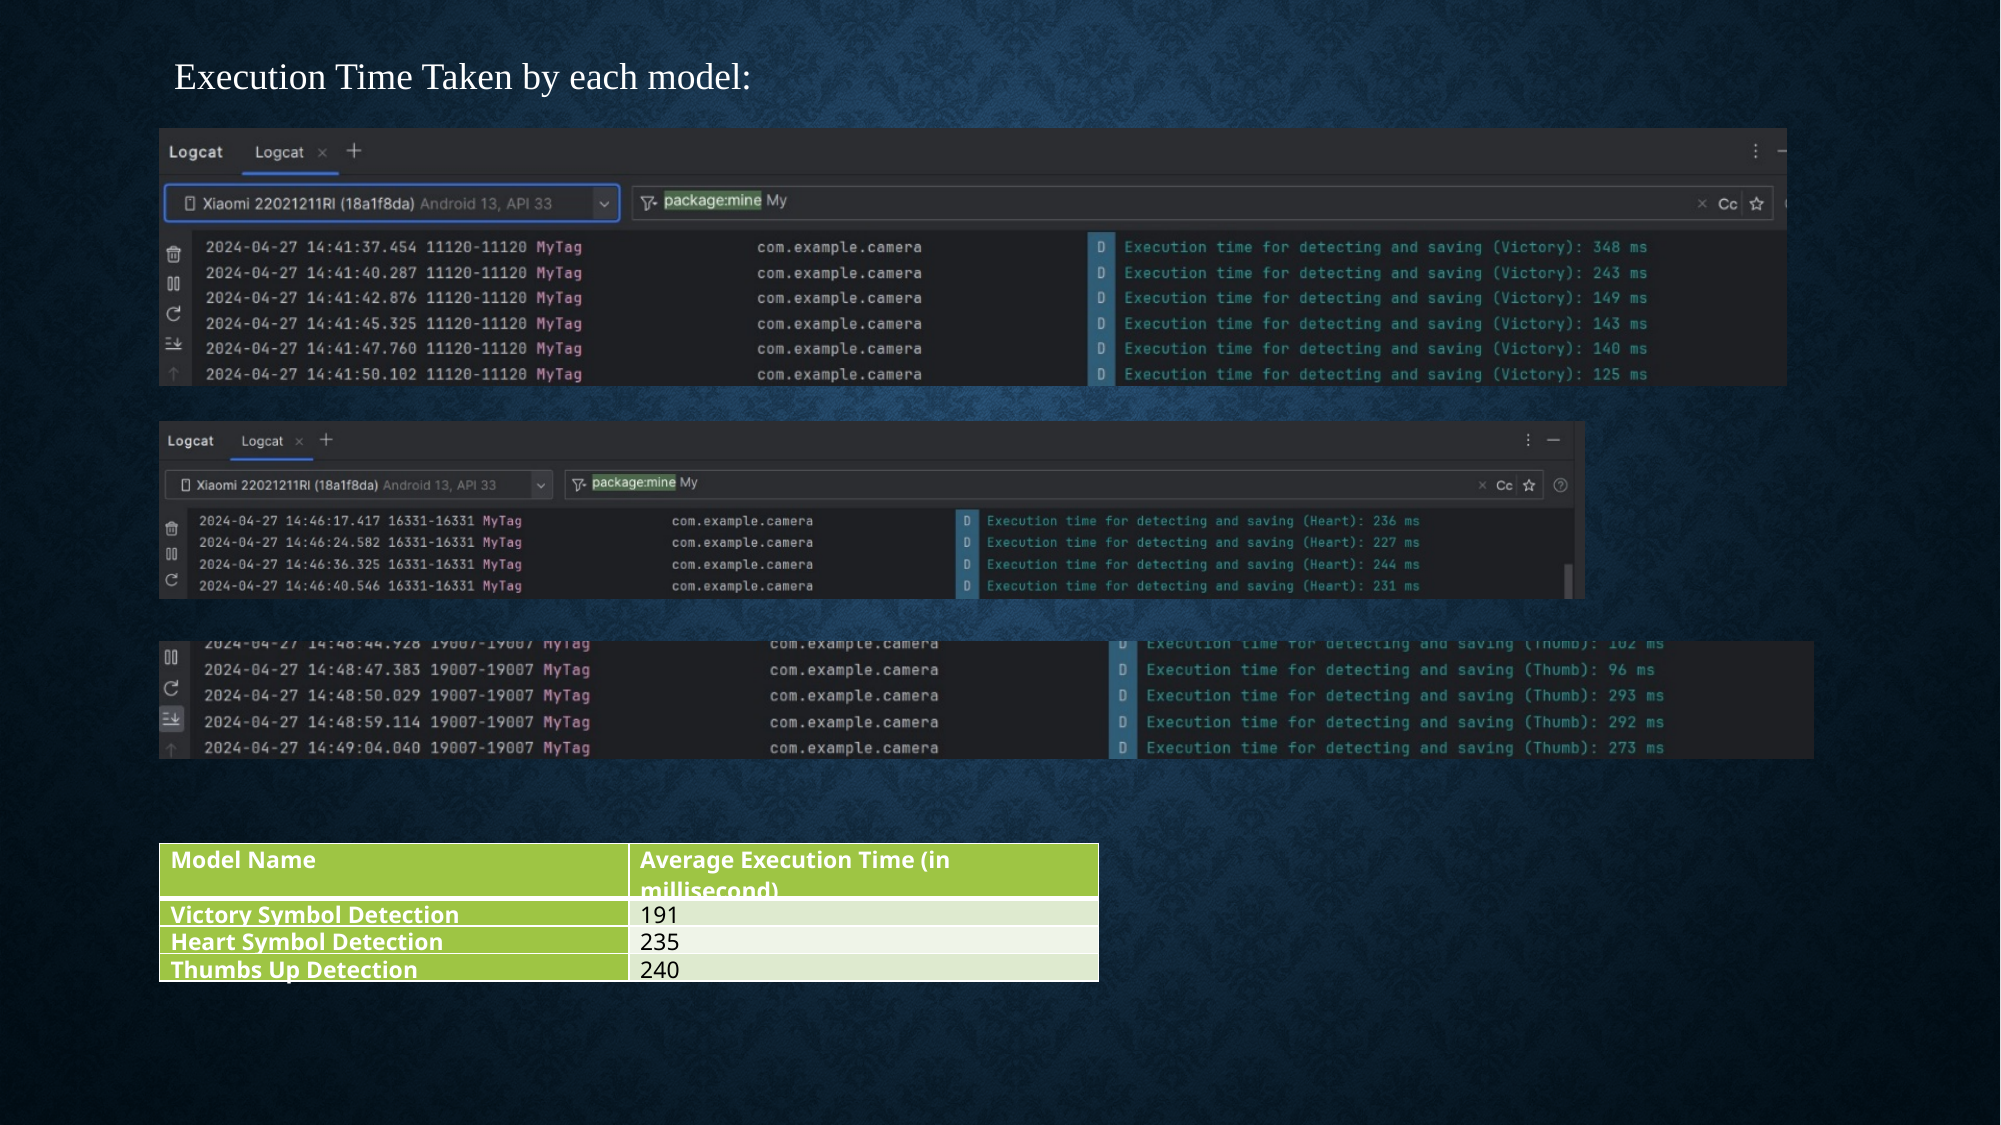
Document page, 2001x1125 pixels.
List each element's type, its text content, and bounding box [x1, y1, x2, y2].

table_cell Heart Symbol Detection [160, 927, 628, 953]
table_header Average Execution Time (in millisecond) [630, 844, 1098, 896]
picture [158, 128, 1788, 387]
table_cell 240 [630, 954, 1098, 980]
text_box Execution Time Taken by each model: [159, 44, 1160, 105]
table_cell 235 [630, 927, 1098, 953]
picture [158, 421, 1585, 600]
table_cell Thumbs Up Detection [160, 954, 628, 980]
picture [158, 641, 1815, 760]
table_header Model Name [160, 844, 628, 896]
table_cell Victory Symbol Detection [160, 901, 628, 925]
table_cell 191 [630, 901, 1098, 925]
